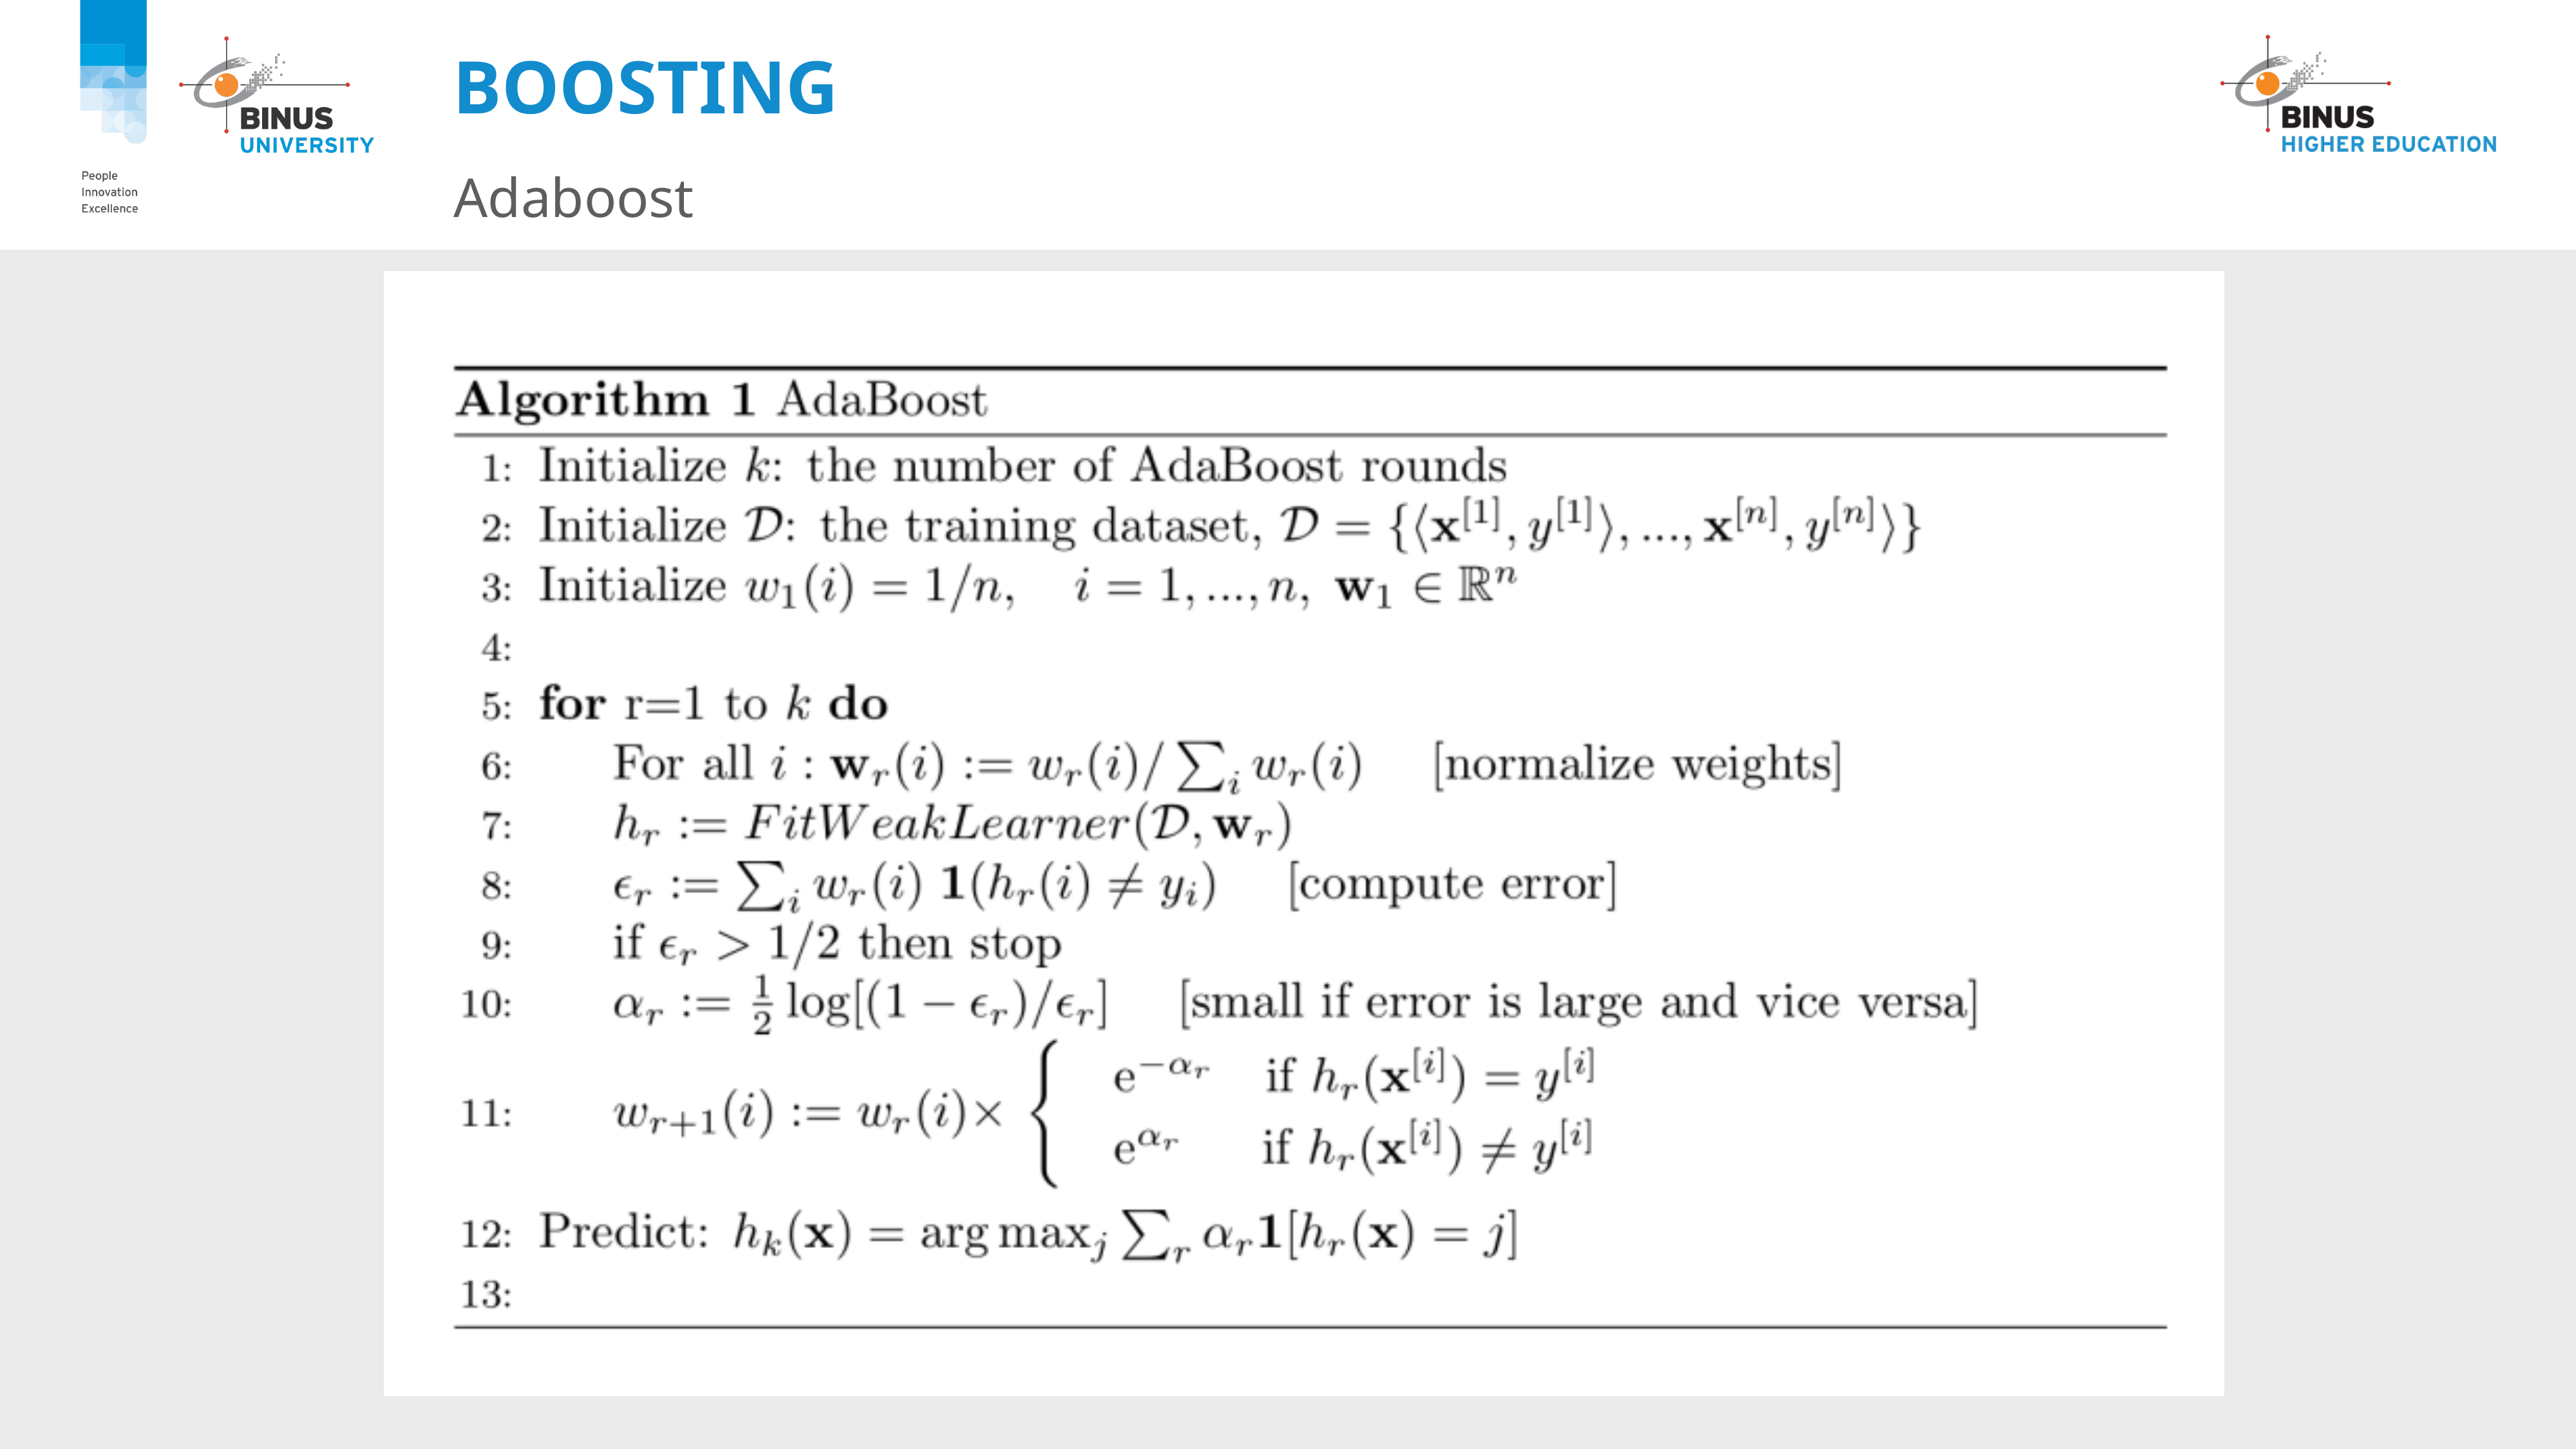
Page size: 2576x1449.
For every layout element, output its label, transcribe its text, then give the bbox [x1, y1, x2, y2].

picture [2199, 0, 2496, 156]
picture [174, 25, 374, 161]
picture [81, 146, 146, 213]
title Boosting [448, 52, 2003, 108]
picture [383, 271, 2225, 1397]
picture [80, 66, 147, 144]
text_box Adaboost [448, 158, 700, 234]
